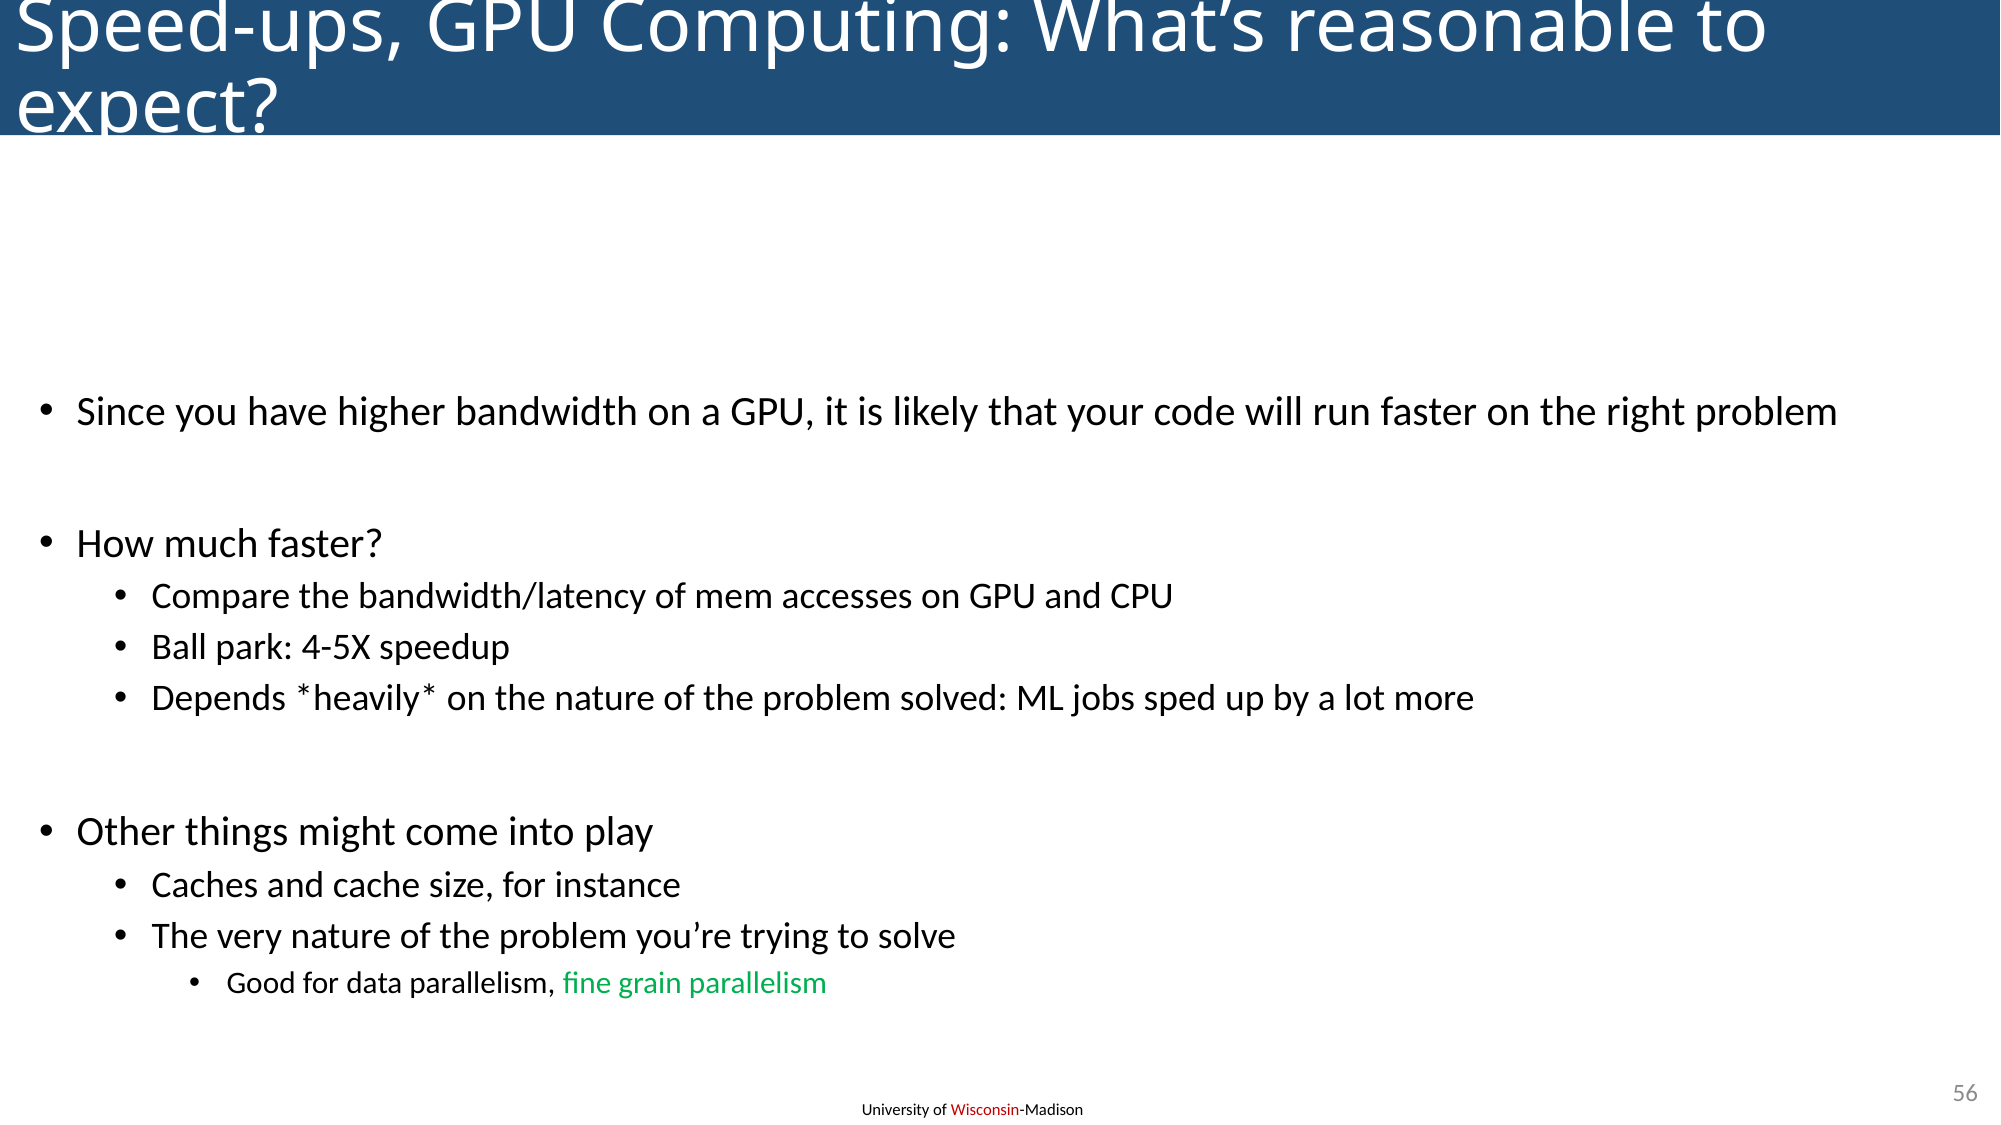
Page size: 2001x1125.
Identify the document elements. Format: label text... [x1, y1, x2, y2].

title Speed-ups, GPU Computing: What’s reasonable to expect? [0, 0, 2000, 136]
list Since you have higher bandwidth on a GPU, it is likely that your code will run faster on the right problem How much faster? Compare the bandwidth/latency of mem accesses on GPU and CPU Ball park: 4-5X speedup Depends *heavily* on the nature of the problem solved: ML jobs sped up by a lot more Other things might come into play Caches and cache size, for instance The very nature of the problem you’re trying to solve Good for data parallelism, fine grain parallelism [24, 245, 1987, 1055]
slide_number 56 [1879, 1069, 1994, 1114]
